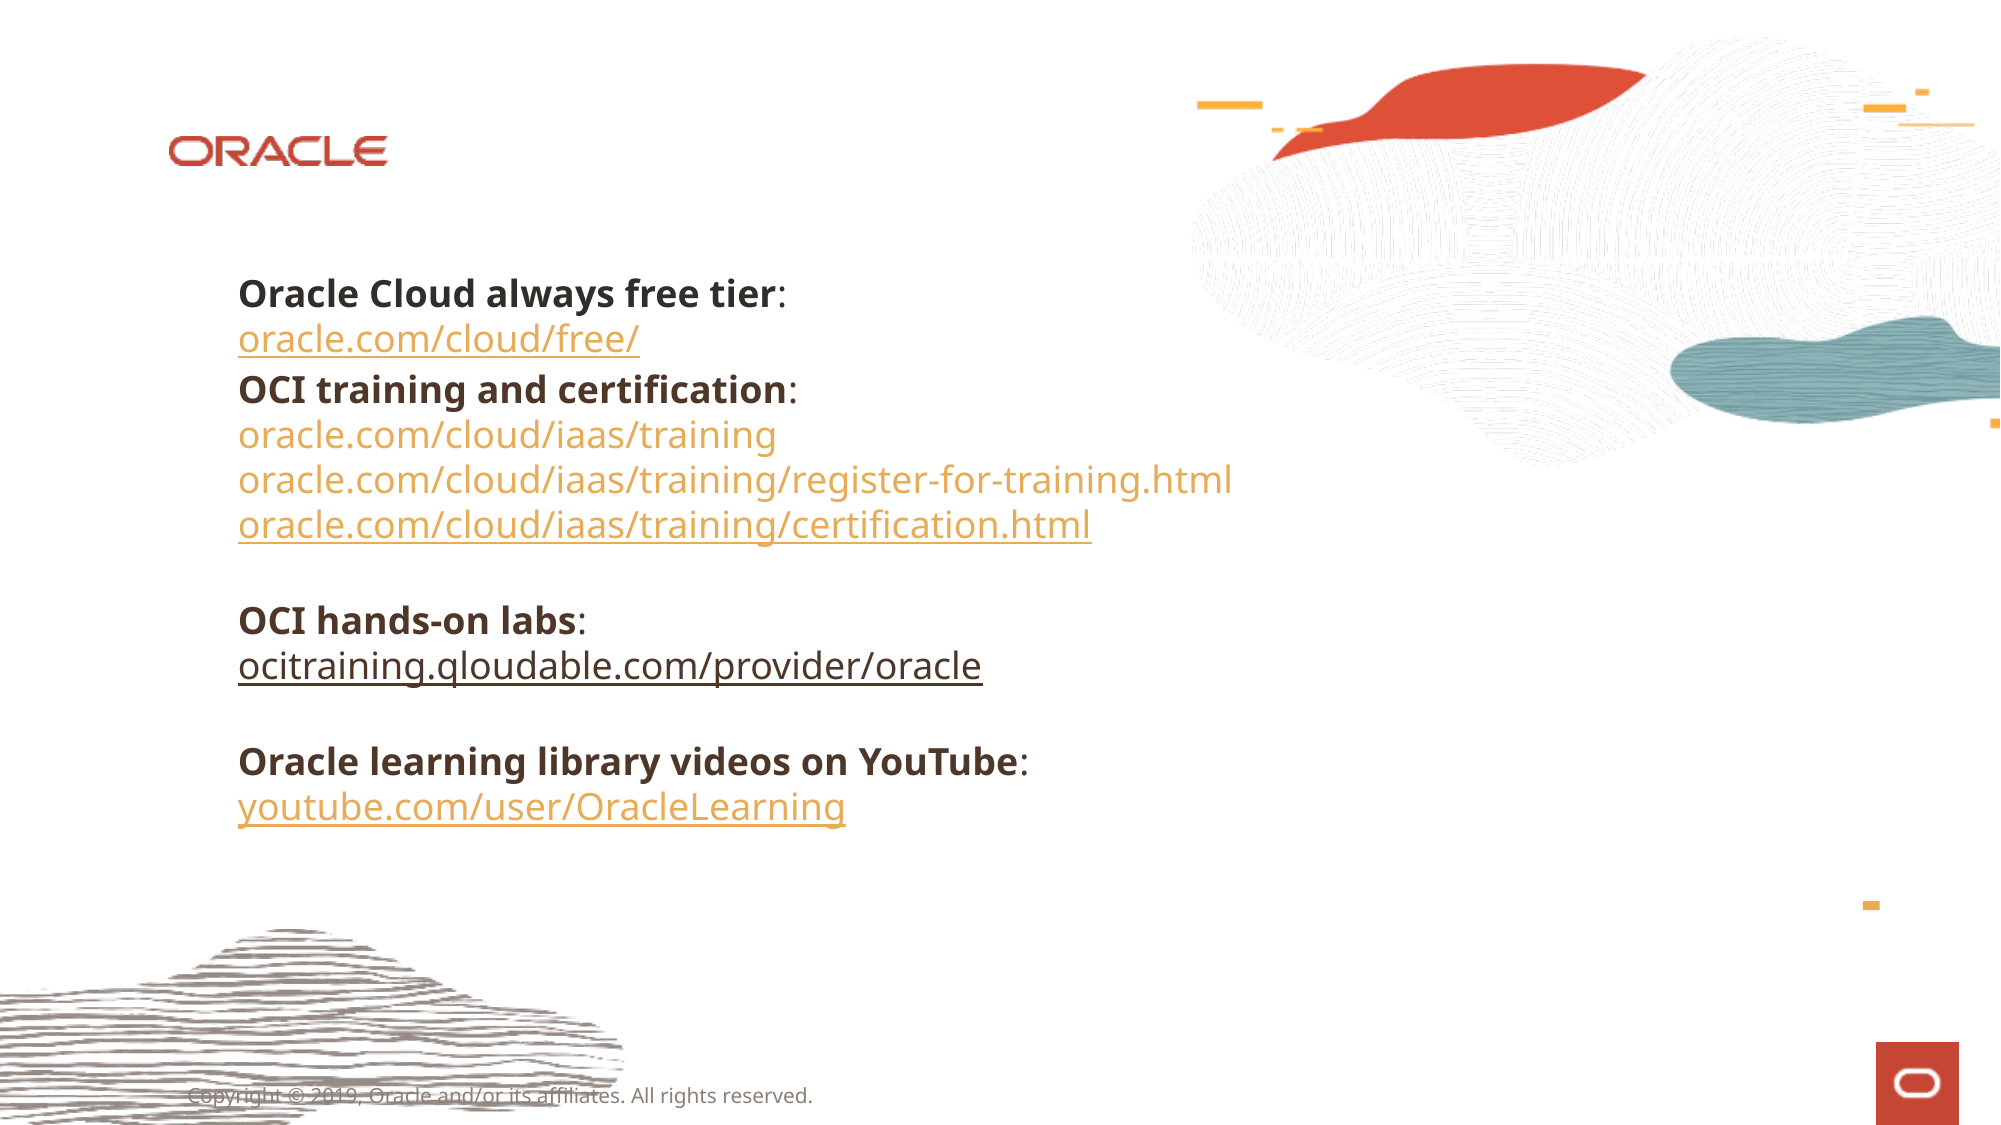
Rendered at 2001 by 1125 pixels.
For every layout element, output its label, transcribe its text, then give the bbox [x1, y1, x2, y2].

picture [169, 136, 388, 166]
text_box Oracle Cloud always free tier: oracle.com/cloud/free/ OCI training and certification: oracle.com/cloud/iaas/training oracle.com/cloud/iaas/training/register-for-training.html oracle.com/cloud/iaas/training/certification.html OCI hands-on labs: ocitraining.qloudable.com/provider/oracle Oracle learning library videos on YouTube: youtube.com/user/OracleLearning [223, 262, 1391, 842]
text_box Copyright © 2019, Oracle and/or its affiliates. All rights reserved. [172, 1065, 848, 1125]
picture [1876, 1042, 1959, 1125]
picture [0, 929, 625, 1125]
picture [1191, 36, 2000, 466]
